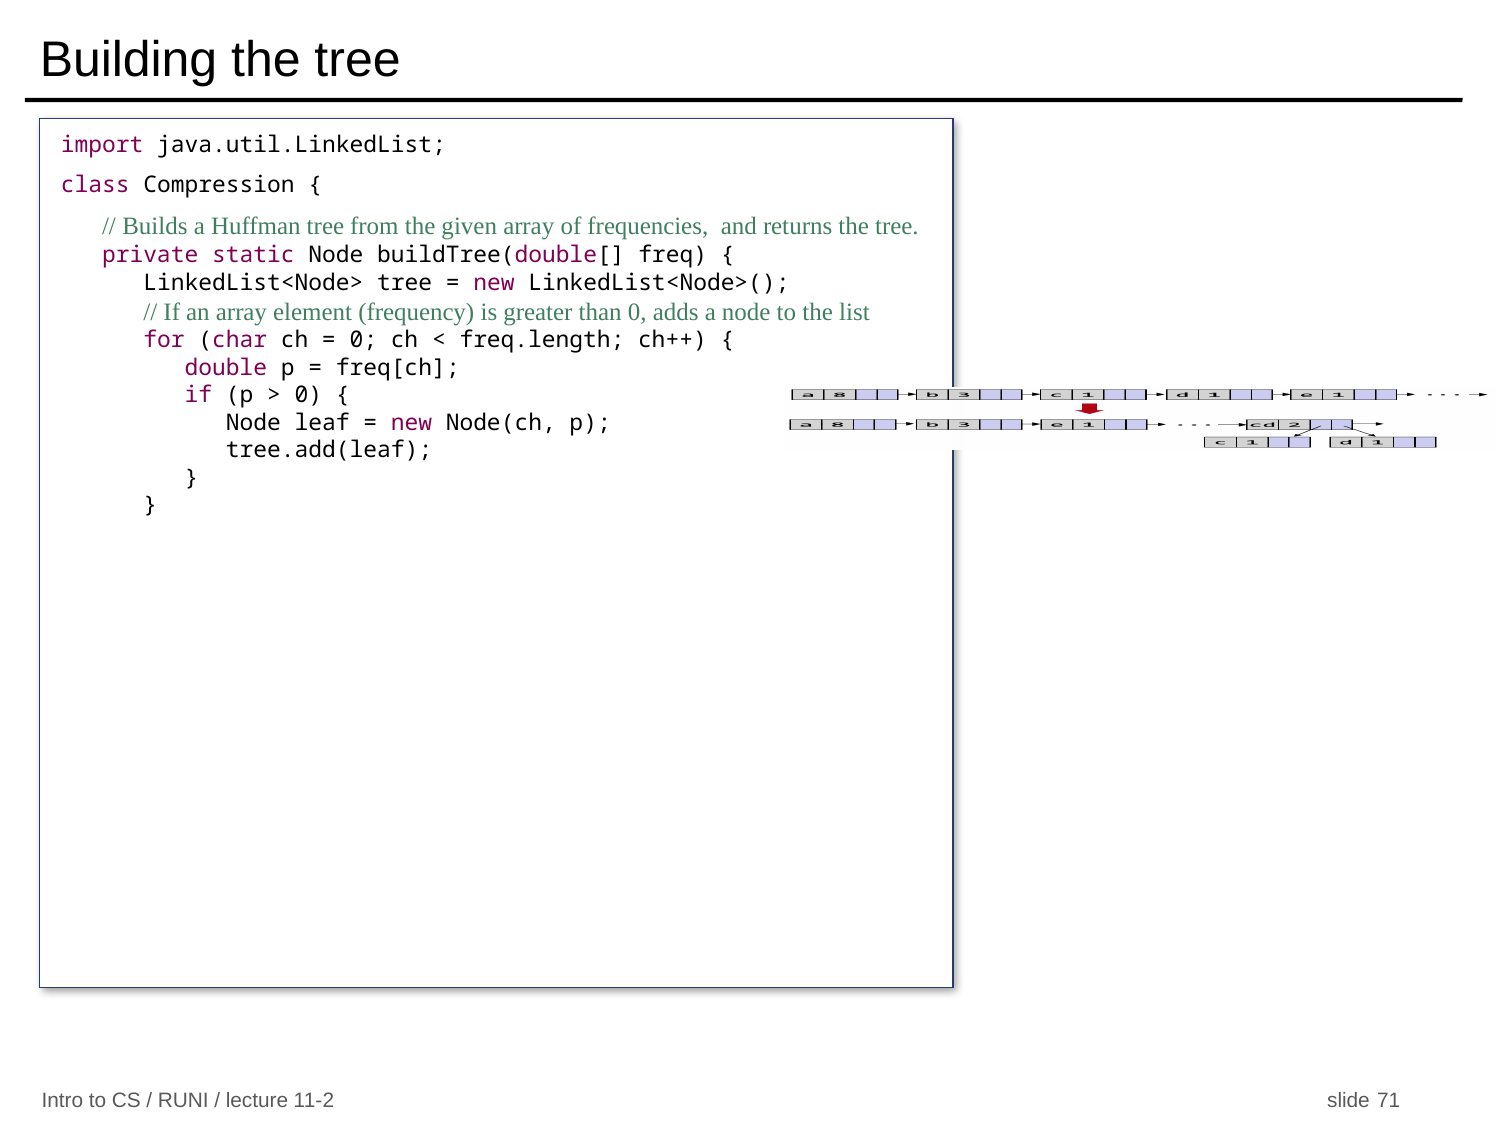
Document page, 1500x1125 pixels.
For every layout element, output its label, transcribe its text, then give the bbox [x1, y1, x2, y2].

title Building the tree [24, 12, 1463, 100]
text_box import java.util.LinkedList; class Compression { // Builds a Huffman tree from the given array of frequencies, and returns the tree. private static Node buildTree(double[] freq) { LinkedList<Node> tree = new LinkedList<Node>(); // If an array element (frequency) is greater than 0, adds a node to the list for (char ch = 0; ch < freq.length; ch++) { double p = freq[ch]; if (p > 0) { Node leaf = new Node(ch, p); tree.add(leaf); } } [39, 118, 954, 988]
picture [785, 387, 1497, 451]
